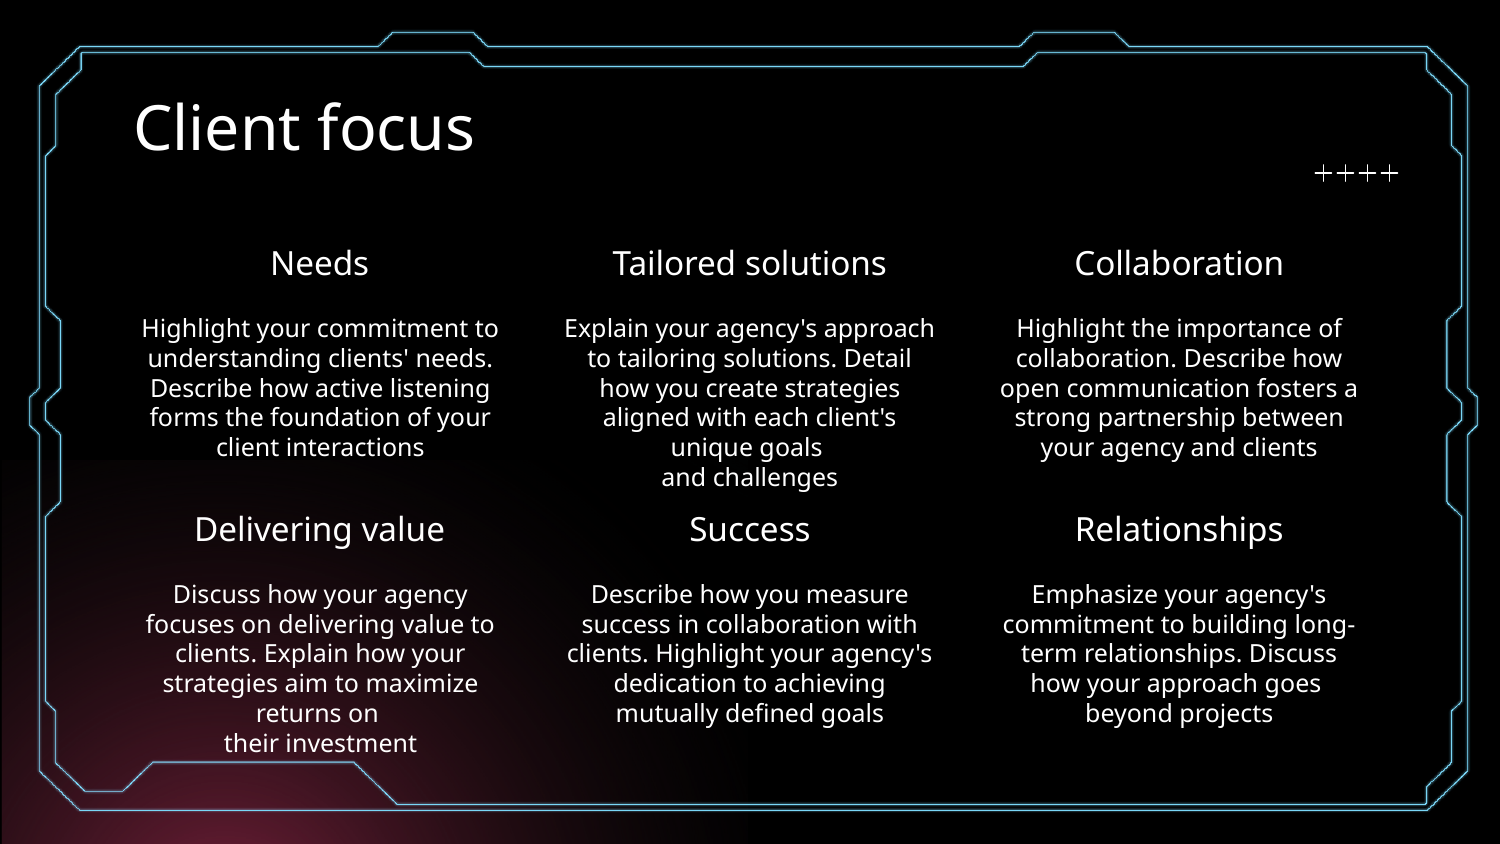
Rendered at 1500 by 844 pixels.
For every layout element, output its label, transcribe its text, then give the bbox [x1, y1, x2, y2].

title Client focus [118, 72, 1382, 167]
subtitle Highlight the importance of collaboration. Describe how open communication fosters a strong partnership between your agency and clients [977, 297, 1382, 471]
subtitle Describe how you measure success in collaboration with clients. Highlight your agency's dedication to achieving mutually defined goals [548, 563, 952, 737]
subtitle Relationships [977, 474, 1382, 563]
subtitle Emphasize your agency's commitment to building long-term relationships. Discuss how your approach goes beyond projects [978, 563, 1381, 737]
subtitle Highlight your commitment to understanding clients' needs. Describe how active listening forms the foundation of your client interactions [118, 297, 523, 471]
subtitle Discuss how your agency focuses on delivering value to clients. Explain how your strategies aim to maximize returns on their investment [118, 563, 523, 737]
subtitle Delivering value [118, 474, 522, 563]
picture [0, 0, 1500, 844]
subtitle Tailored solutions [548, 209, 952, 297]
subtitle Explain your agency's approach to tailoring solutions. Detail how you create strategies aligned with each client's unique goals and challenges [548, 297, 952, 471]
subtitle Collaboration [977, 209, 1382, 297]
subtitle Success [548, 474, 952, 563]
subtitle Needs [118, 209, 522, 297]
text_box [1312, 161, 1401, 185]
